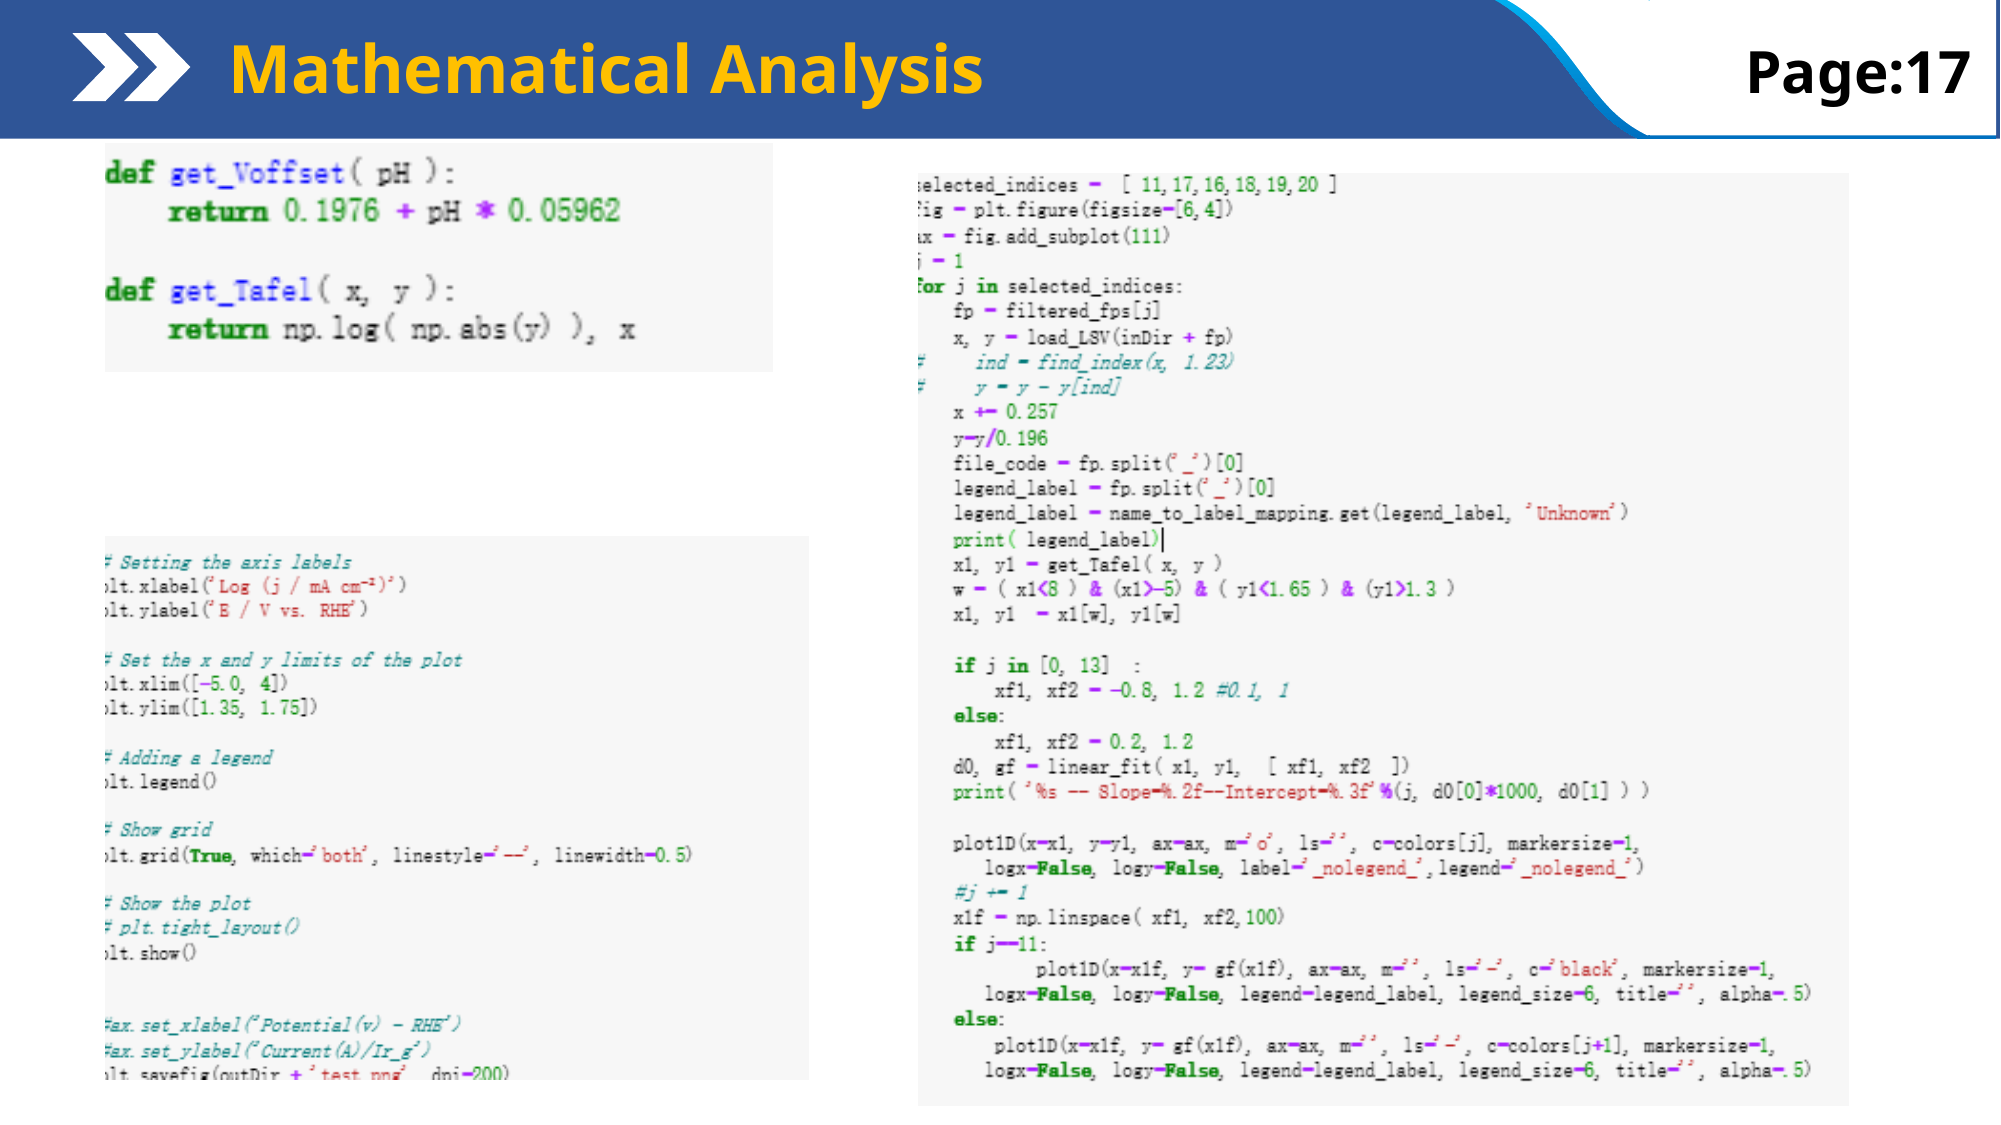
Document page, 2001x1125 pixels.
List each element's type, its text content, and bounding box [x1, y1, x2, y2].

text_box [1507, 0, 1997, 136]
text_box [0, 0, 1637, 139]
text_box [72, 32, 191, 102]
text_box [1494, 0, 1997, 139]
picture [105, 536, 809, 1080]
text_box Mathematical Analysis [196, 19, 1018, 114]
text_box Page:17 [1730, 28, 1987, 113]
picture [918, 173, 1849, 1106]
picture [105, 143, 773, 372]
